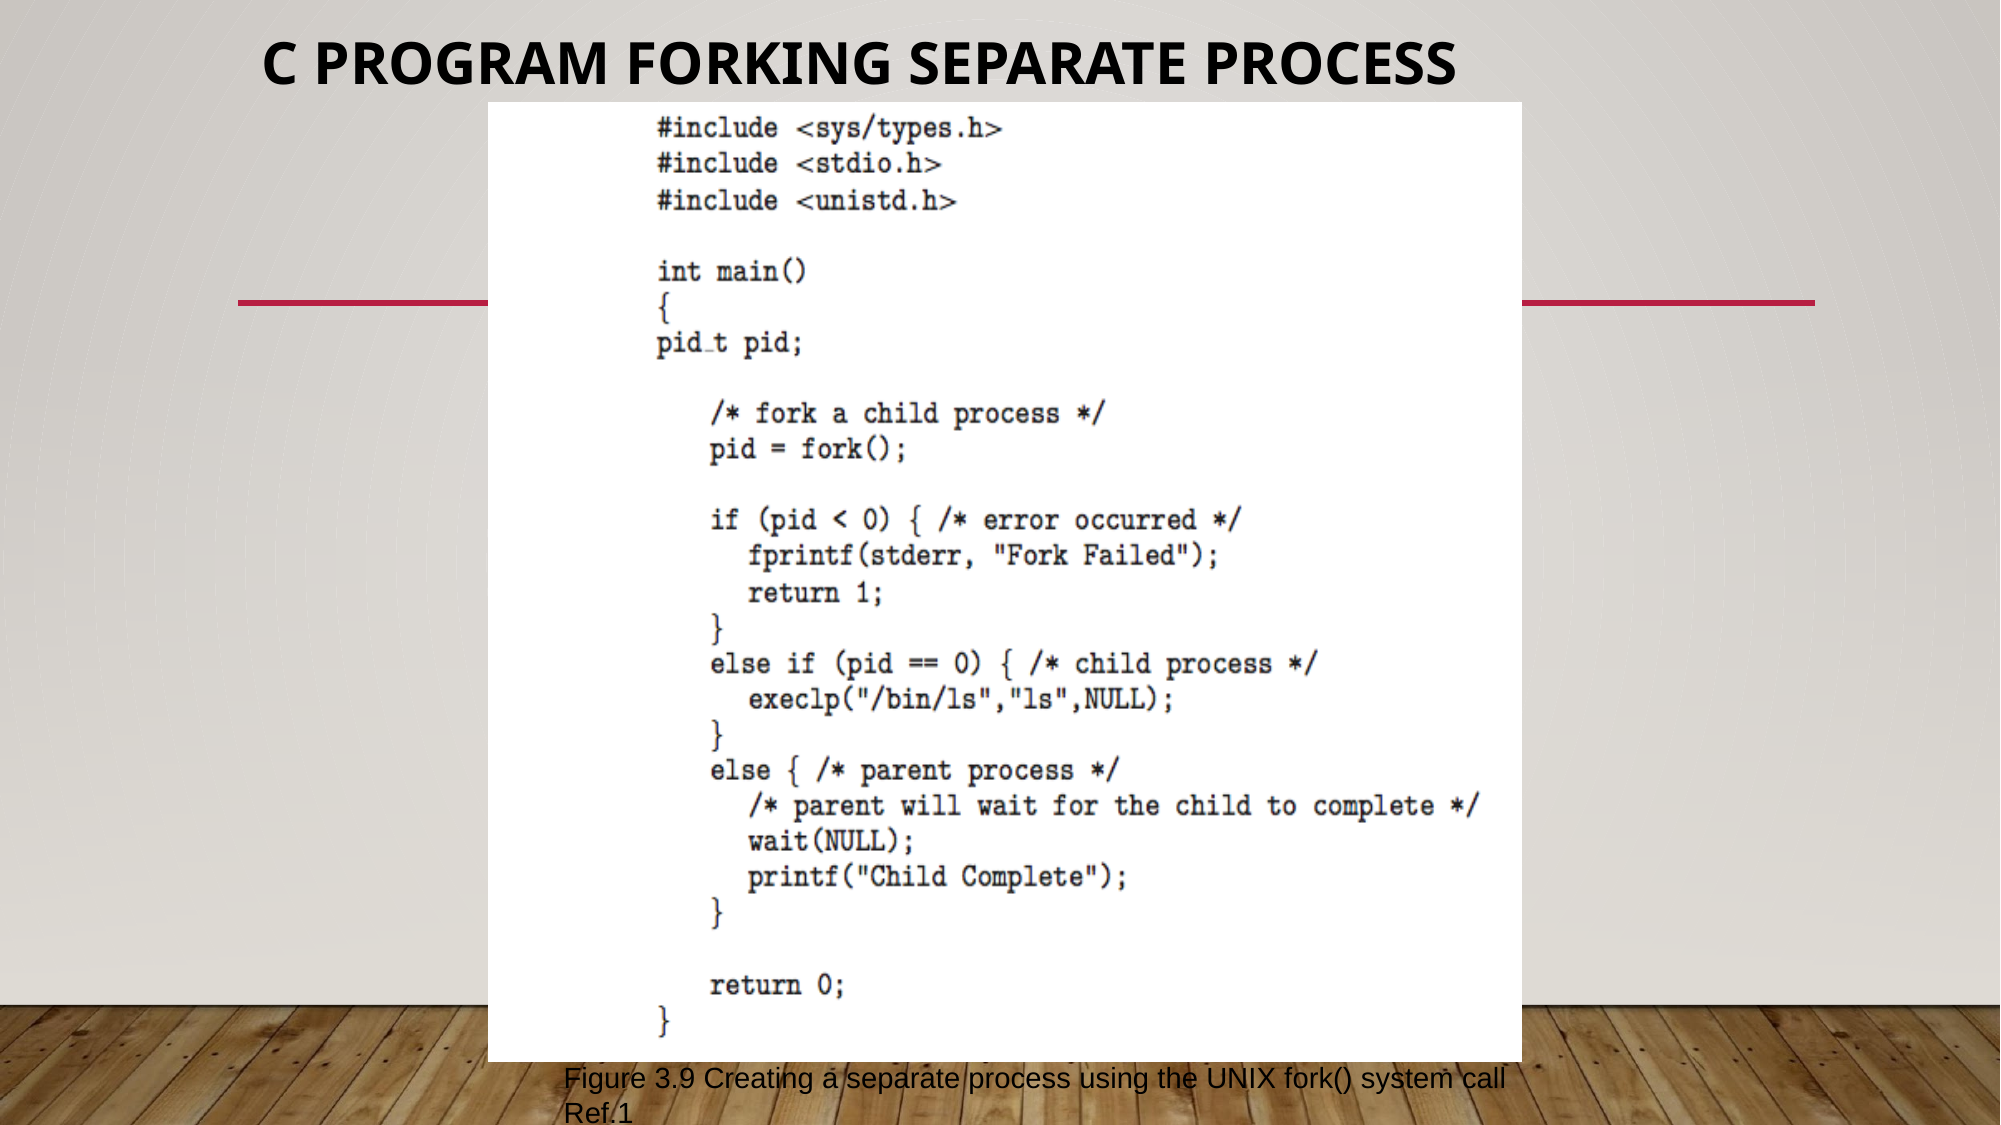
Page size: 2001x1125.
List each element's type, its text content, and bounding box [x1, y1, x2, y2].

text_box Figure 3.9 Creating a separate process using the UNIX fork() system call Ref.1 [548, 1052, 1550, 1125]
title C PROGRAM FORKING SEPARATE PROCESS [246, 26, 1764, 122]
picture [0, 102, 2000, 1125]
